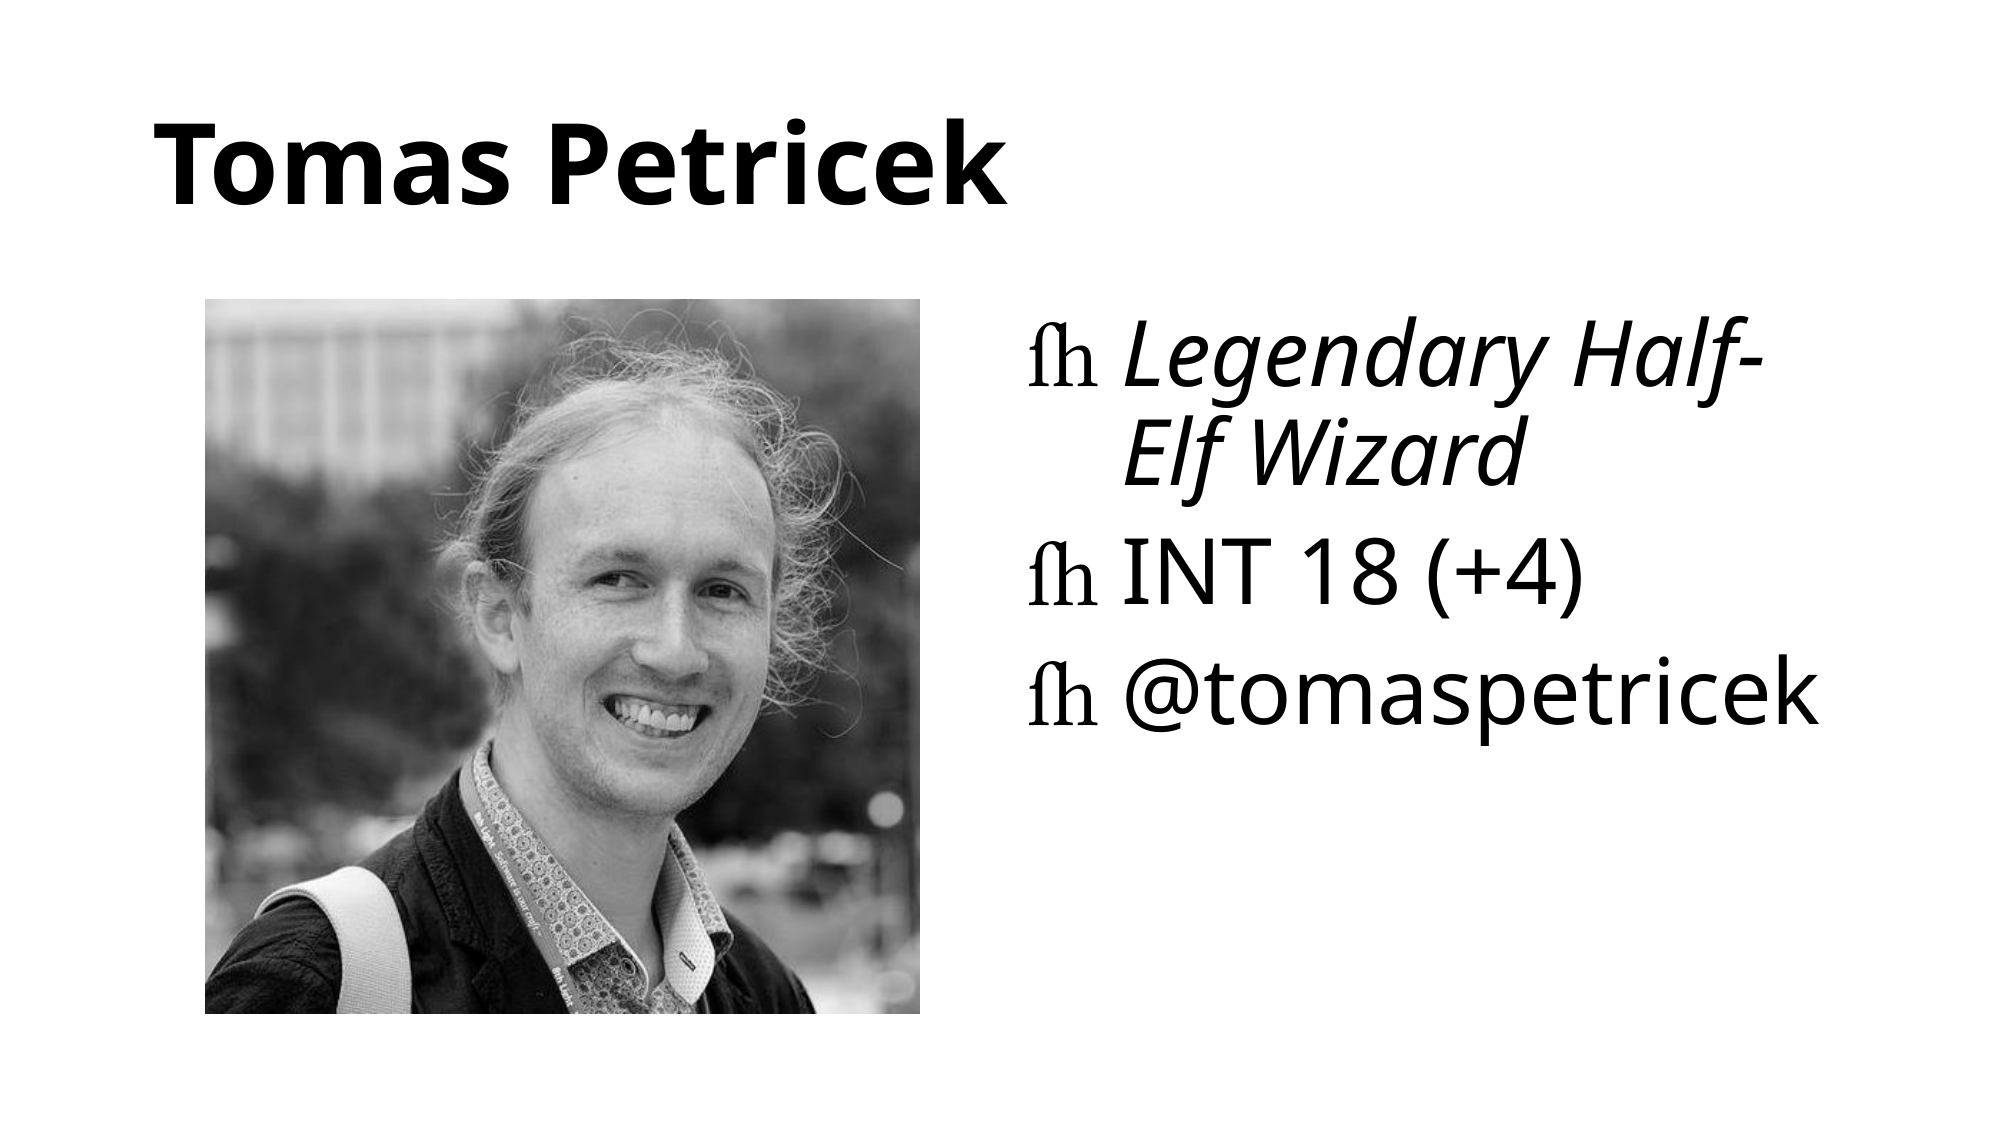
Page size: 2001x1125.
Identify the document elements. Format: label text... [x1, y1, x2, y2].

list Legendary Half-Elf Wizard INT 18 (+4) @tomaspetricek [1012, 299, 1863, 1014]
title Tomas Petricek [137, 59, 1863, 278]
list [205, 299, 920, 1014]
